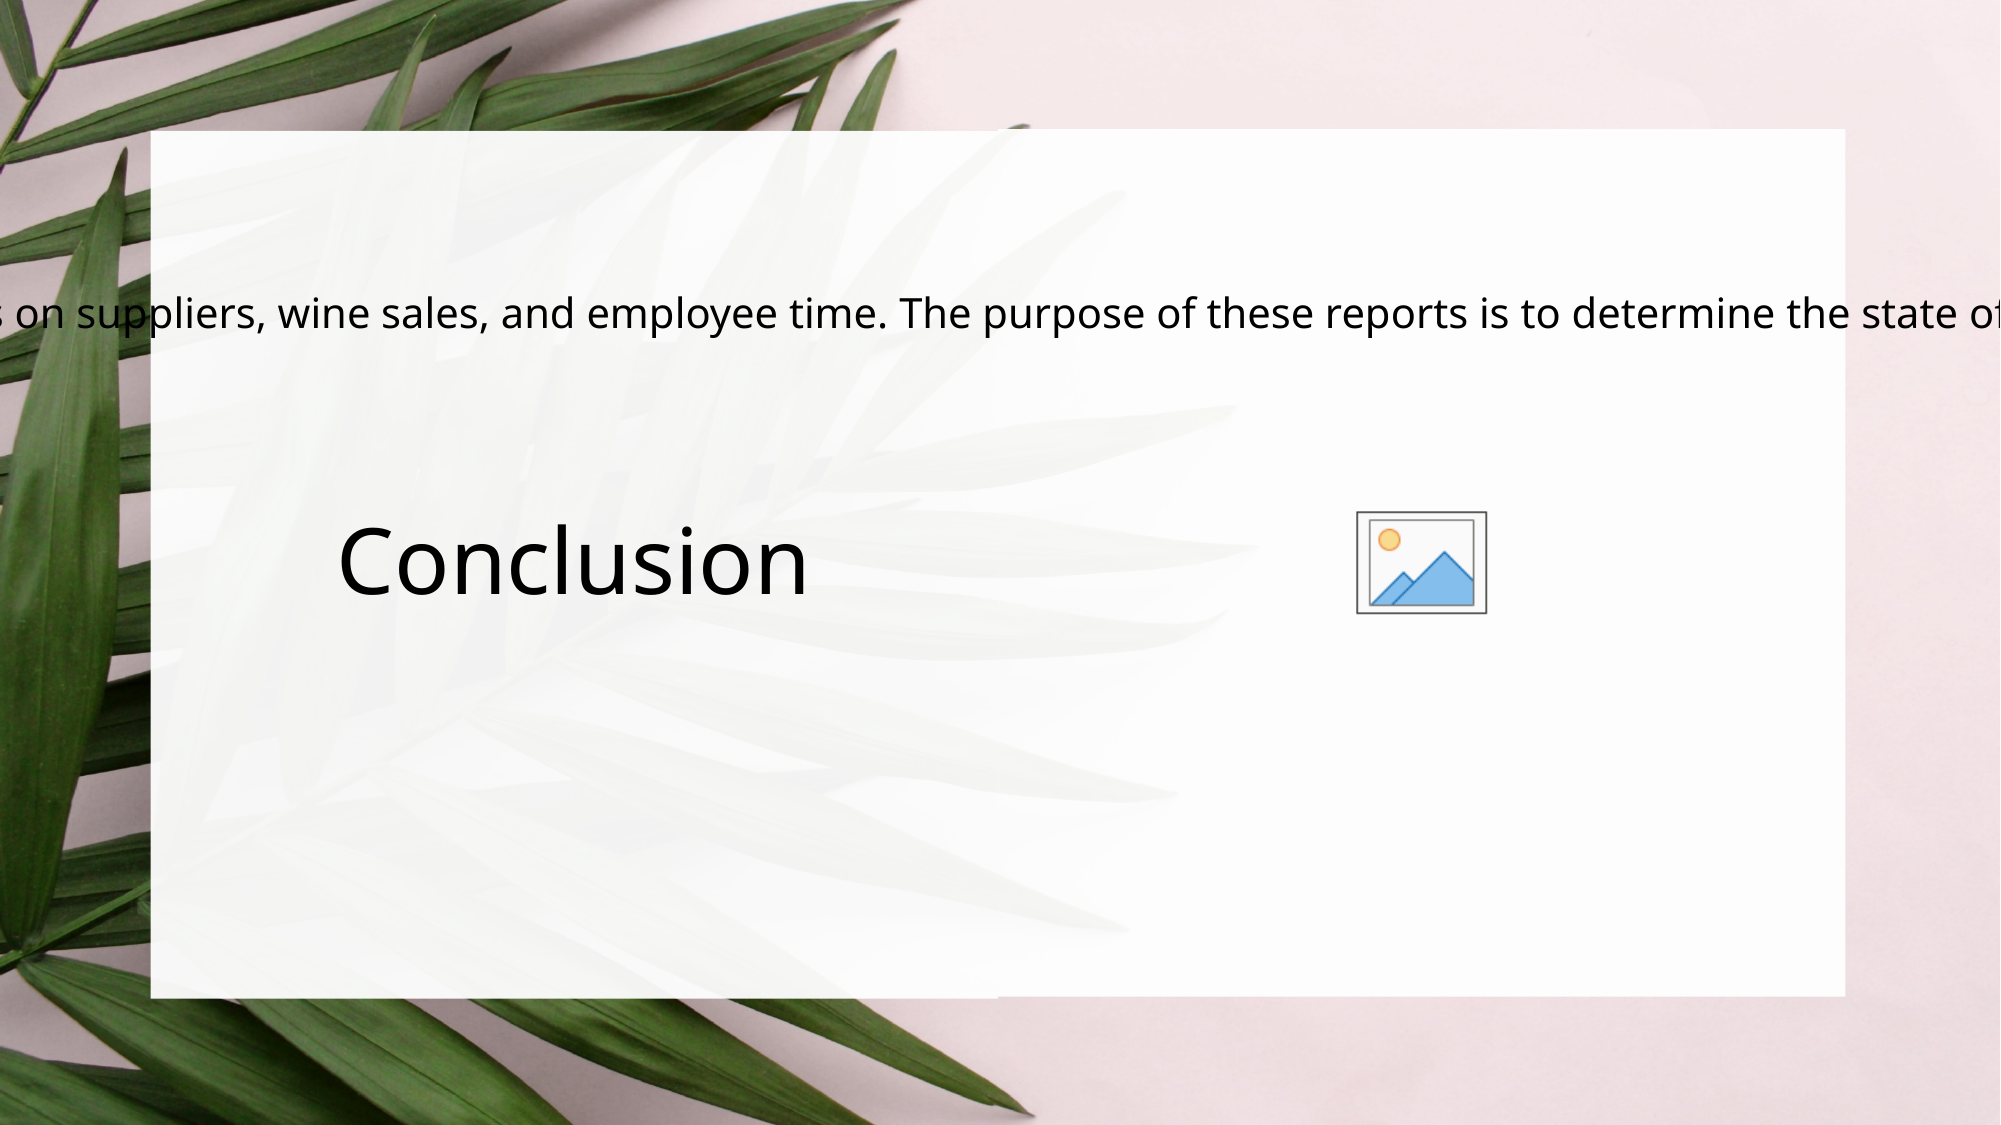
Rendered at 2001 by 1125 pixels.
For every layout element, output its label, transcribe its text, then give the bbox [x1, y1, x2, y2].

picture [0, 0, 2000, 1125]
title Conclusion [150, 130, 999, 999]
